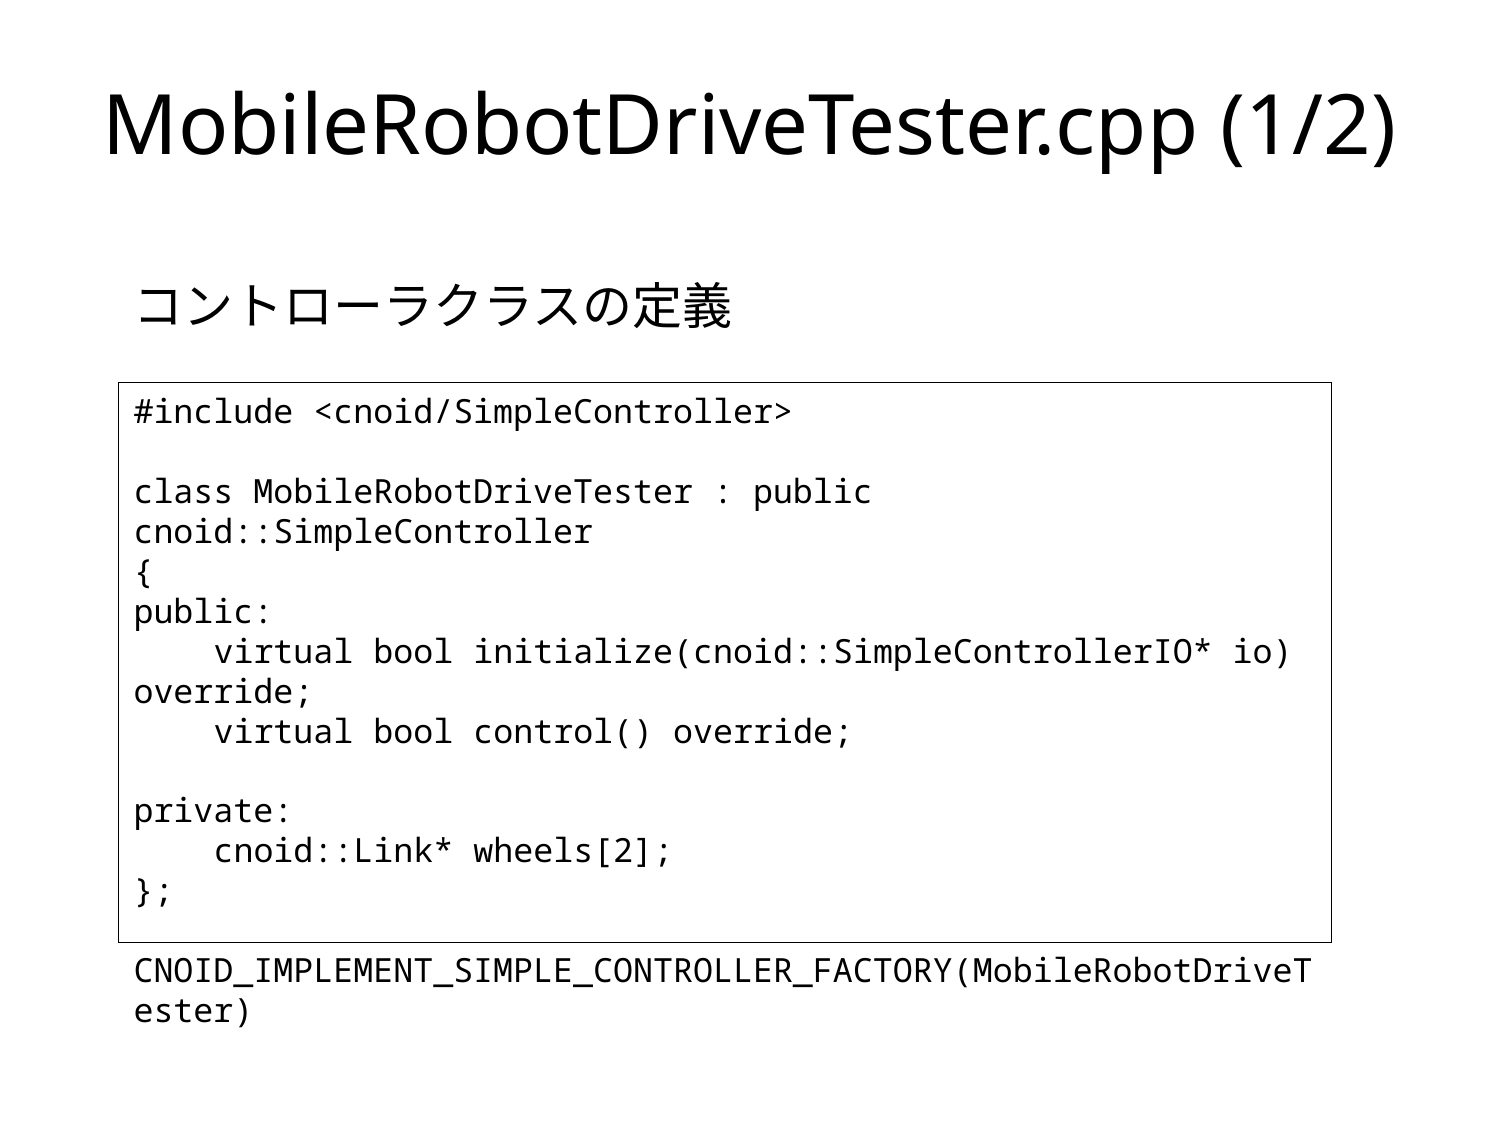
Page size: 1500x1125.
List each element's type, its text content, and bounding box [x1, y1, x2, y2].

title MobileRobotDriveTester.cpp (1/2) [87, 18, 1413, 236]
text_box #include <cnoid/SimpleController> class MobileRobotDriveTester : public cnoid::SimpleController { public: virtual bool initialize(cnoid::SimpleControllerIO* io) override; virtual bool control() override; private: cnoid::Link* wheels[2]; }; CNOID_IMPLEMENT_SIMPLE_CONTROLLER_FACTORY(MobileRobotDriveTester) [118, 382, 1332, 943]
text_box コントローラクラスの定義 [118, 267, 990, 343]
